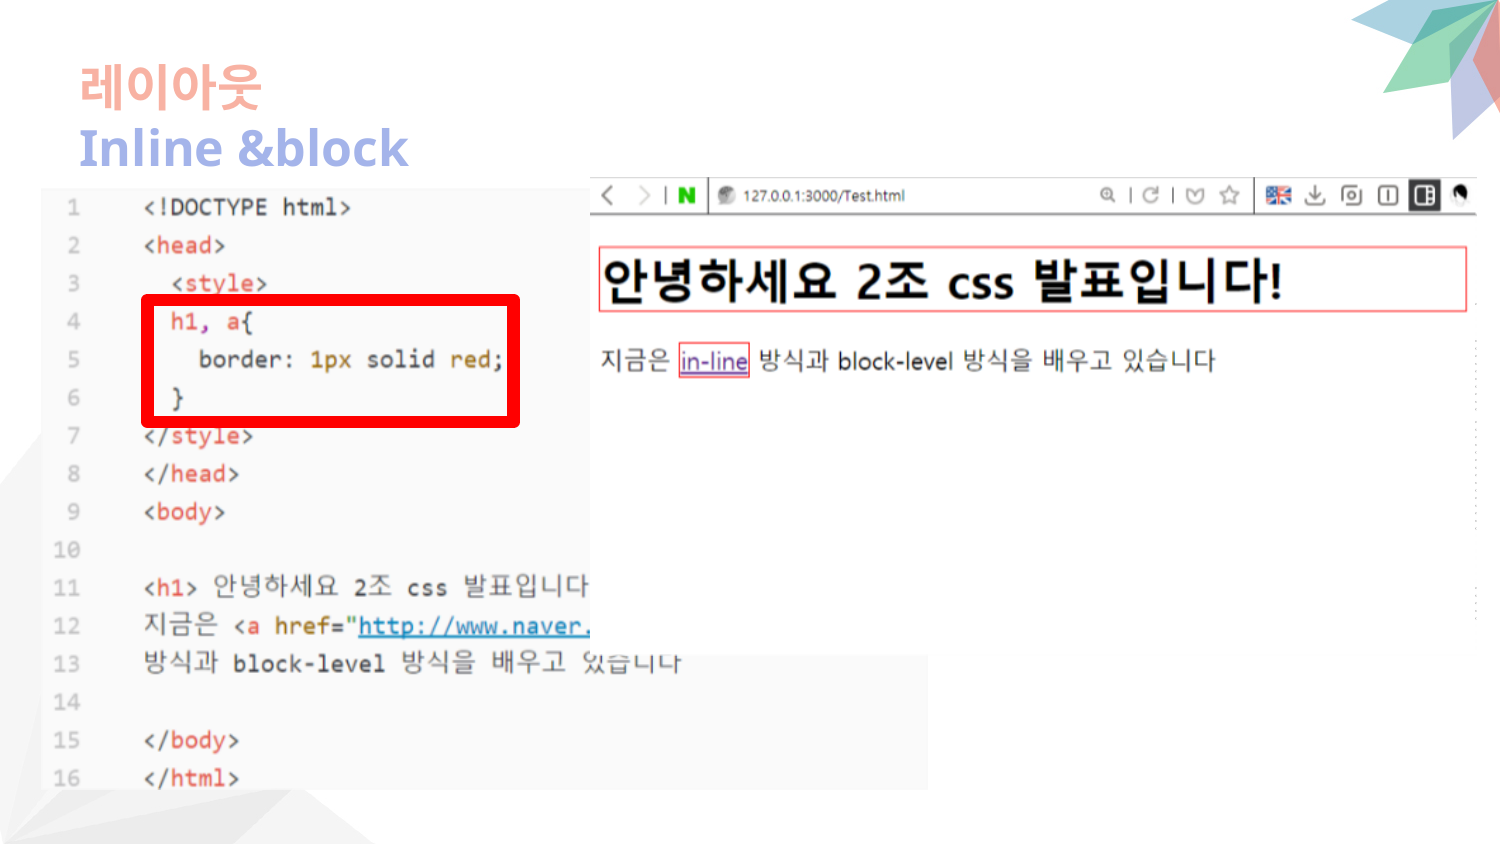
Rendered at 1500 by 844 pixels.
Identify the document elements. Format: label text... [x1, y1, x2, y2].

picture [0, 0, 1500, 844]
text_box 레이아웃 Inline &block [64, 49, 621, 184]
